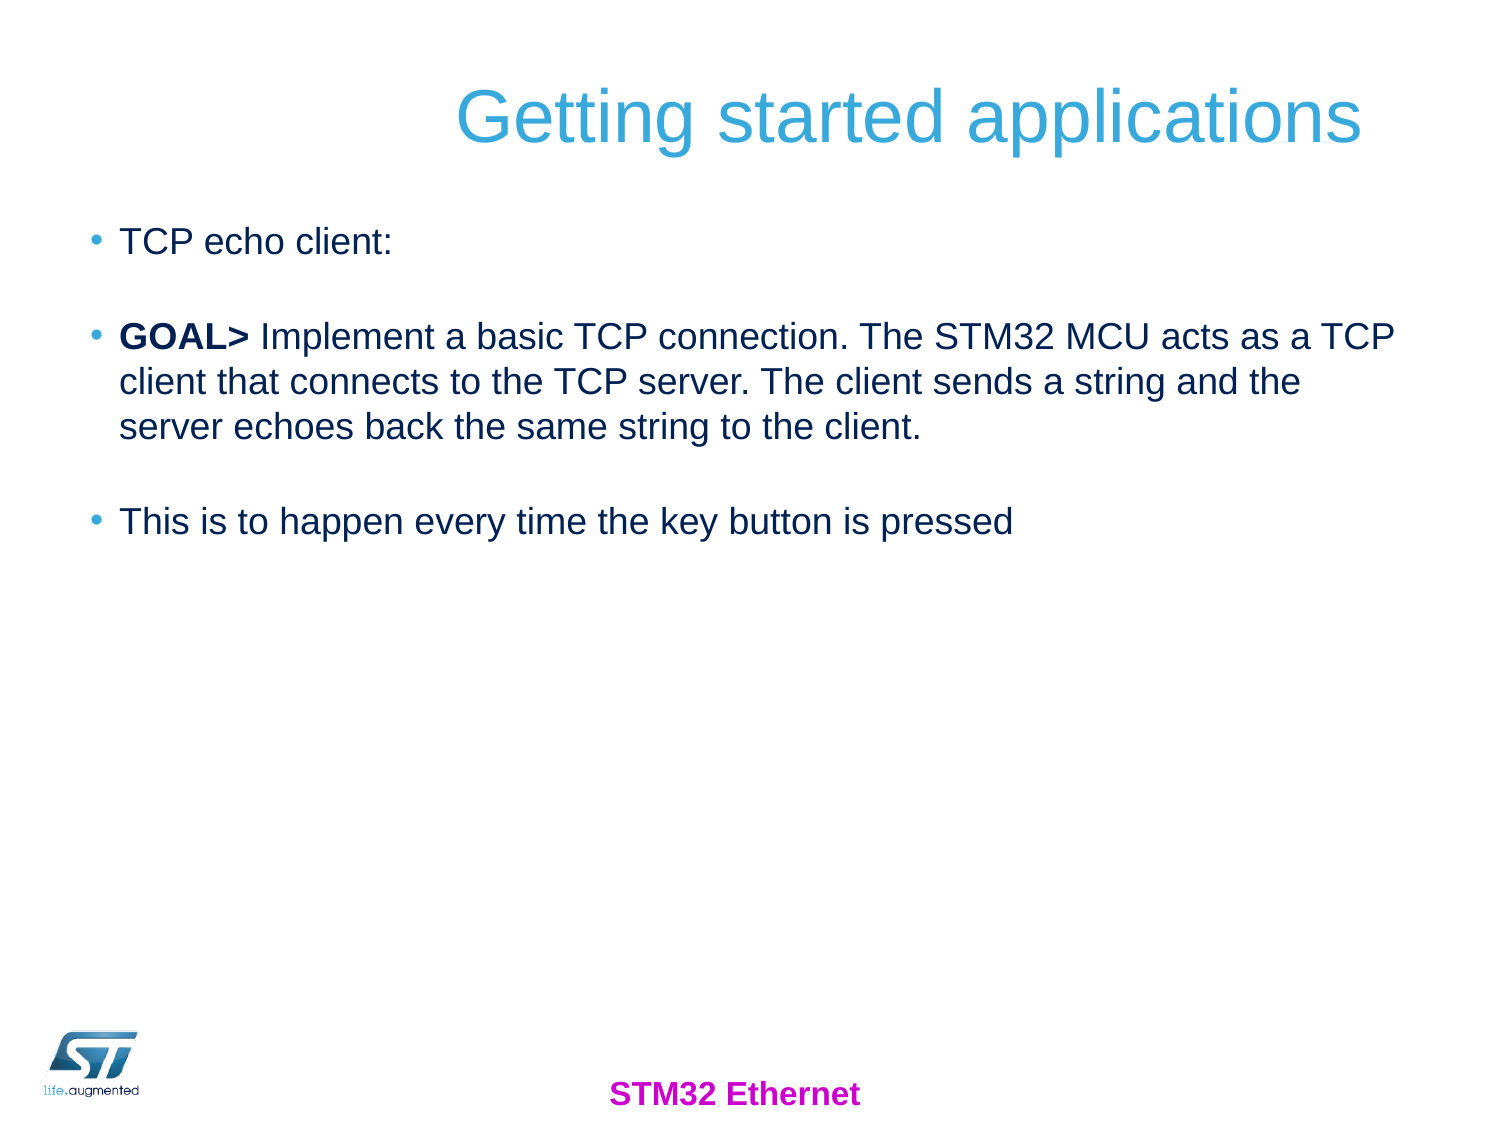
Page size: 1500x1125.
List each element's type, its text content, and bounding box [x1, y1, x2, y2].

picture [36, 1022, 147, 1103]
title Getting started applications [75, 19, 1400, 207]
list TCP echo client: GOAL> Implement a basic TCP connection. The STM32 MCU acts as a TCP client that connects to the TCP server. The client sends a string and the server echoes back the same string to the client. This is to happen every time the key button is pressed [75, 209, 1425, 553]
